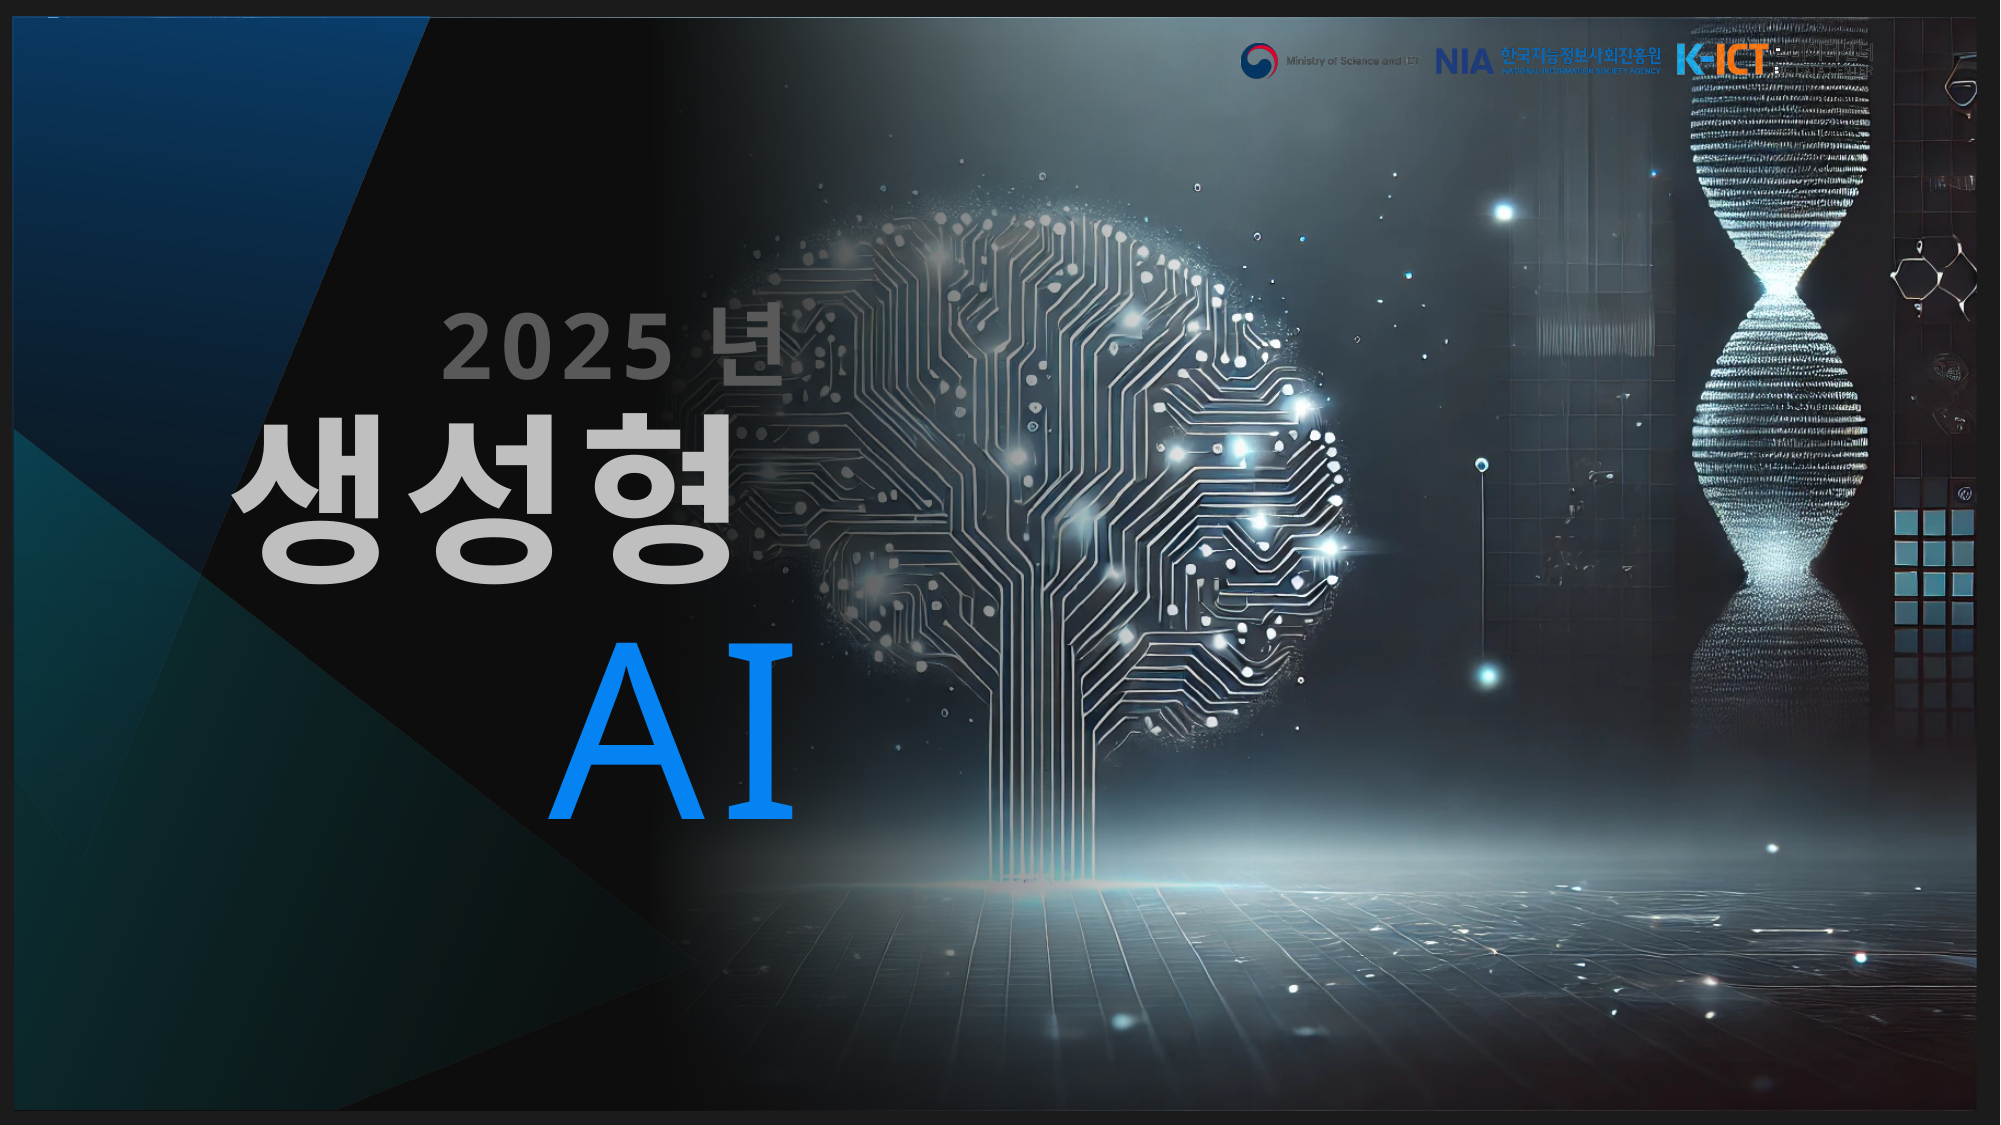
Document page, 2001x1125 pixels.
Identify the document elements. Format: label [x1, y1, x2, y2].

picture [430, 17, 1977, 1111]
